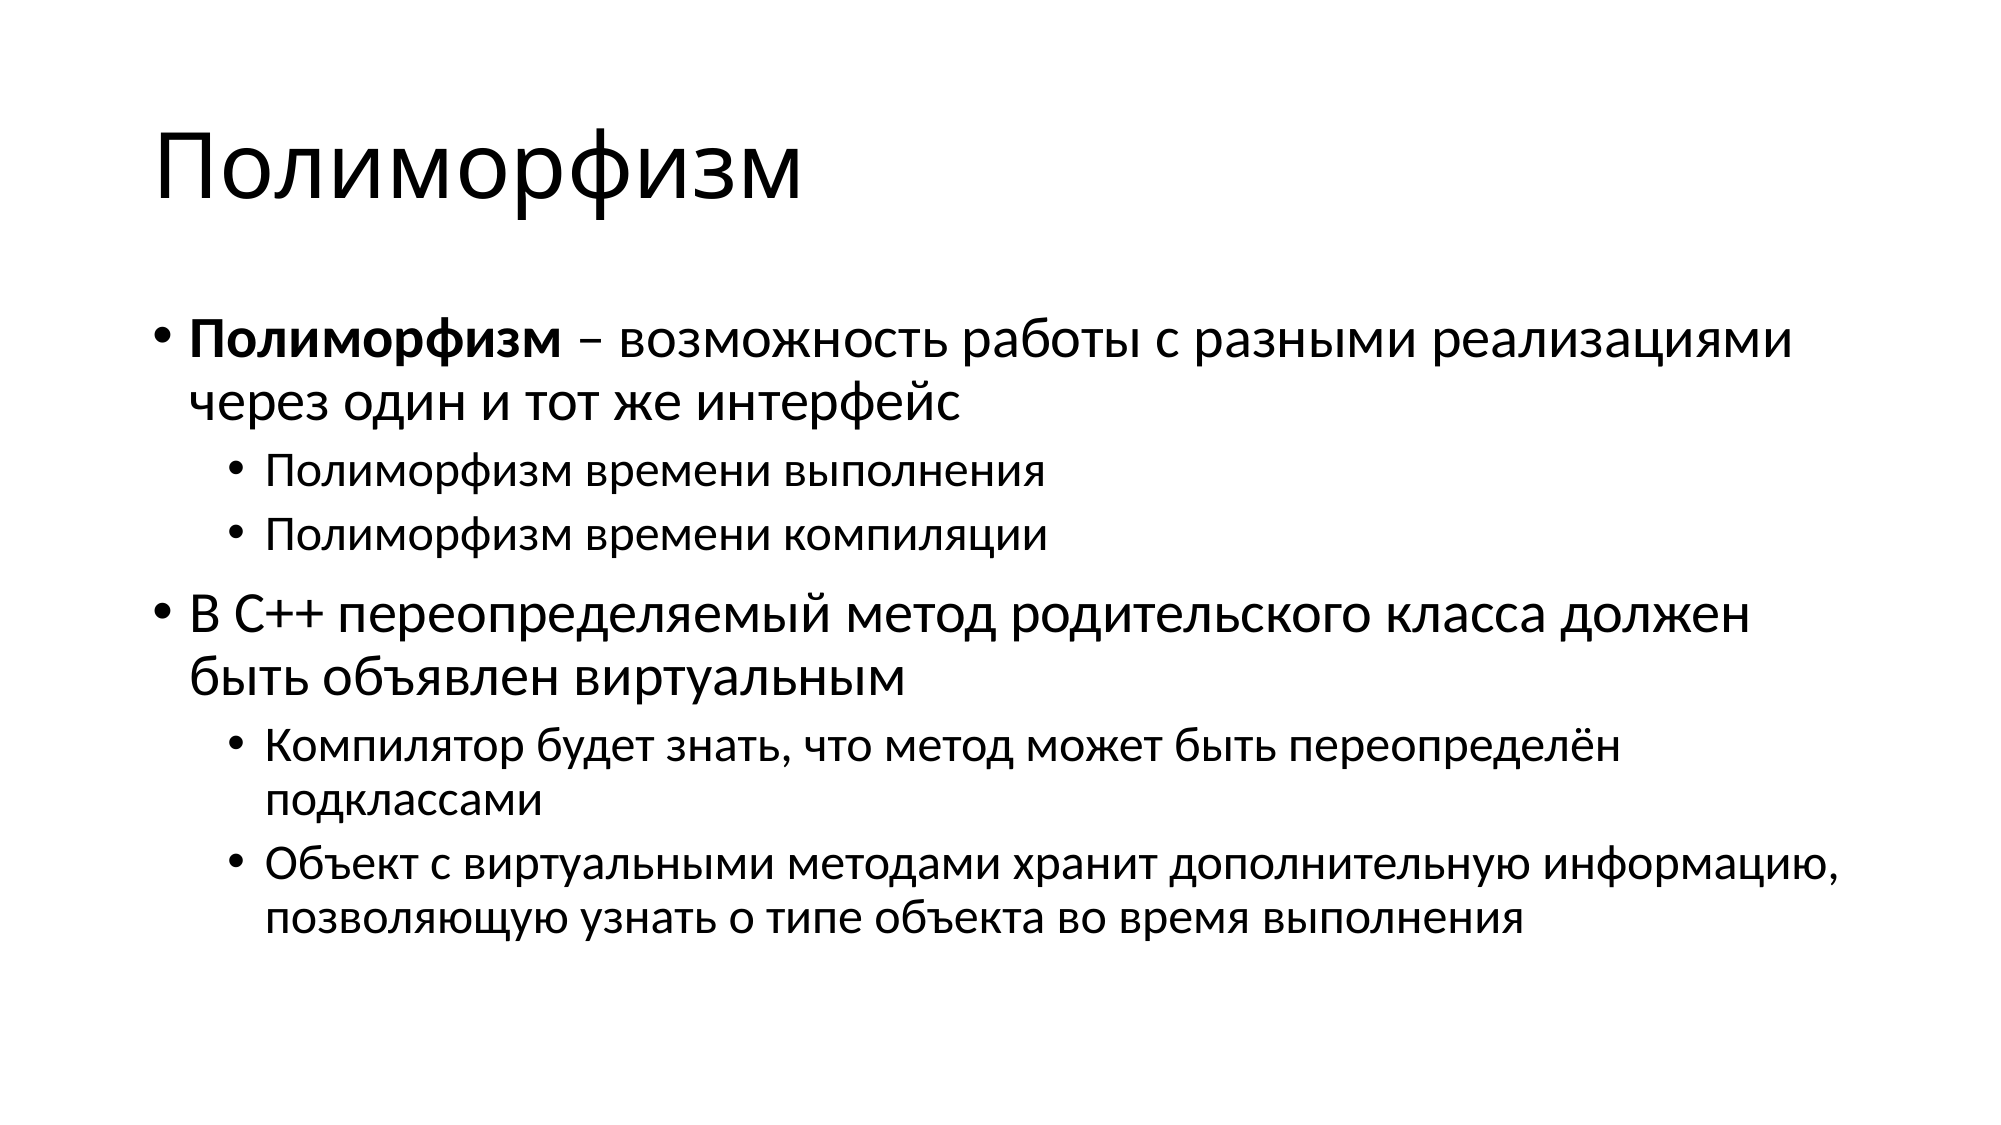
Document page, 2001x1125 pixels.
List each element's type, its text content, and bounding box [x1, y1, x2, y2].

title Полиморфизм [137, 59, 1863, 278]
list Полиморфизм – возможность работы с разными реализациями через один и тот же интерфейс Полиморфизм времени выполнения Полиморфизм времени компиляции В C++ переопределяемый метод родительского класса должен быть объявлен виртуальным Компилятор будет знать, что метод может быть переопределён подклассами Объект с виртуальными методами хранит дополнительную информацию, позволяющую узнать о типе объекта во время выполнения [137, 299, 1863, 1014]
